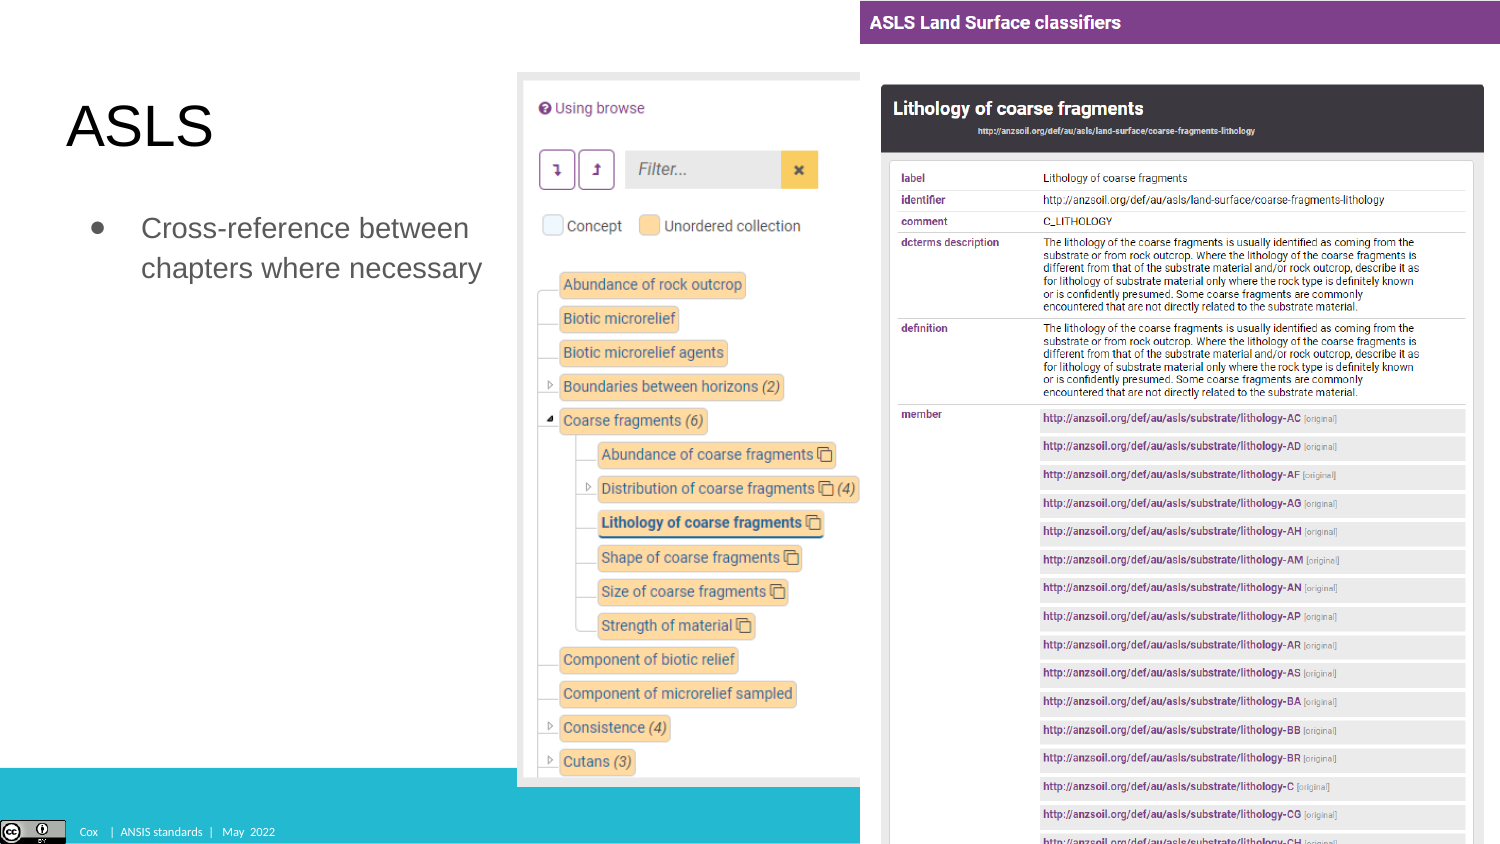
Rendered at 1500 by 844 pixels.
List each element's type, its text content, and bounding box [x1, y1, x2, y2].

title ASLS [51, 72, 515, 167]
picture [0, 820, 66, 844]
list Cross-reference between chapters where necessary [51, 189, 511, 750]
picture [516, 0, 1500, 844]
